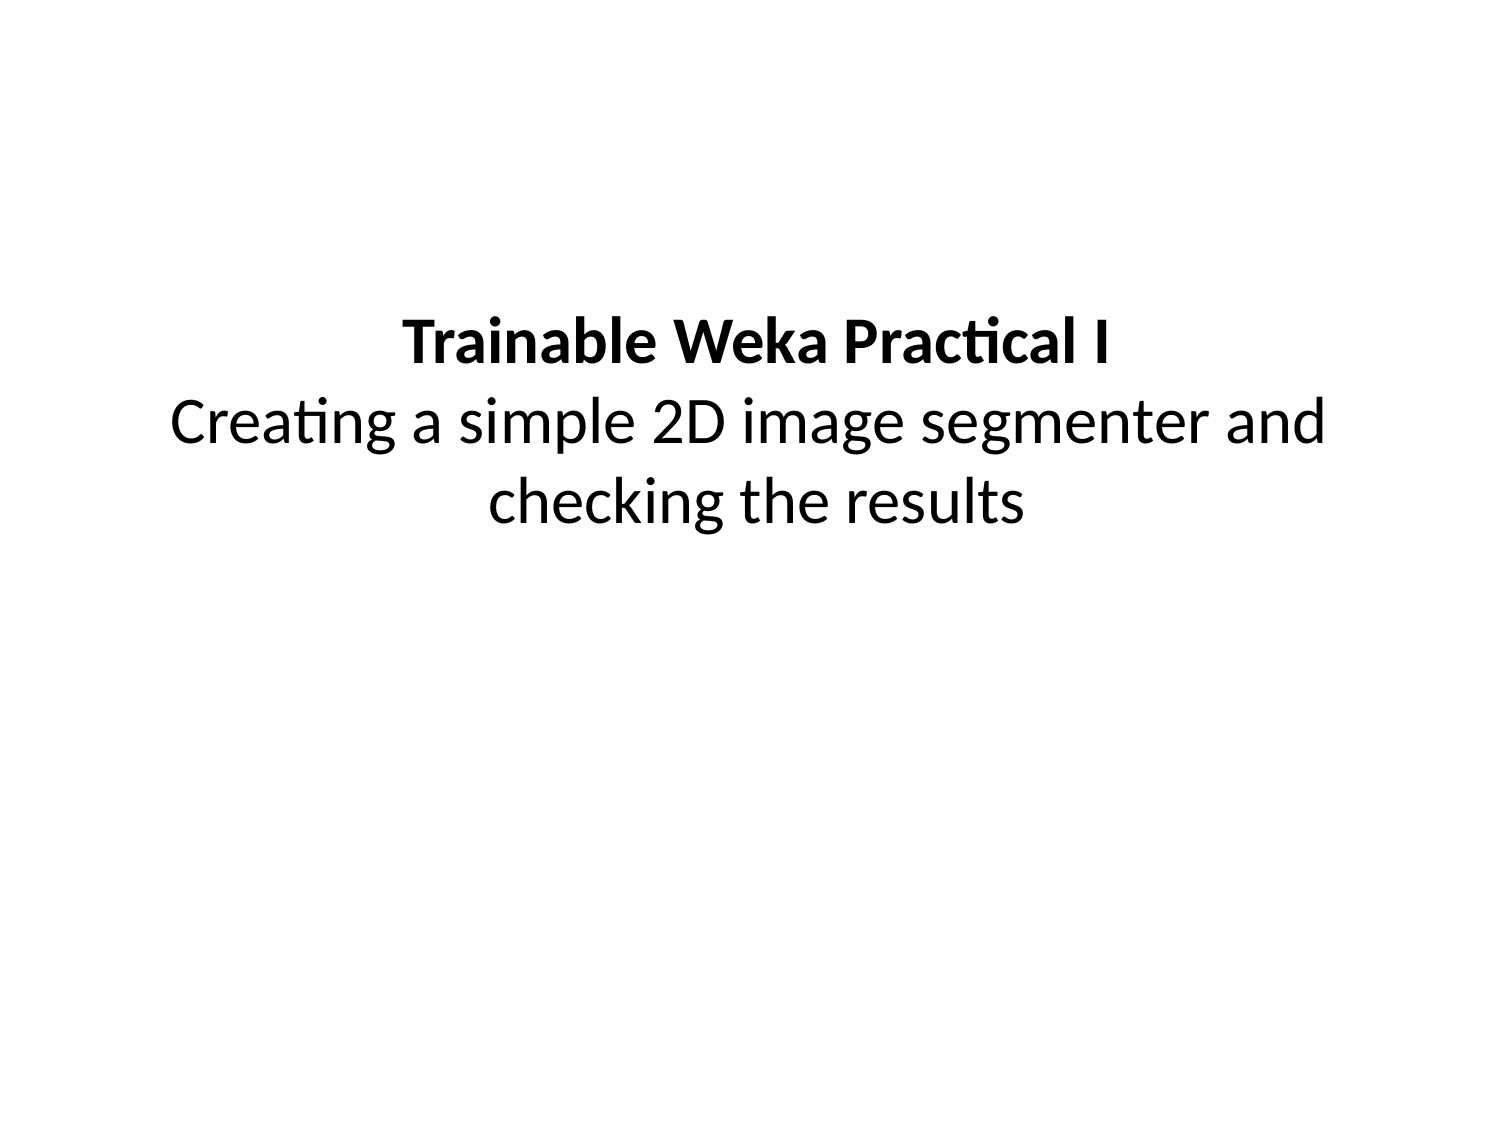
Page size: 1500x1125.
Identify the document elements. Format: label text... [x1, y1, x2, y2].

text_box Trainable Weka Practical I Creating a simple 2D image segmenter and checking the results [82, 214, 1432, 621]
